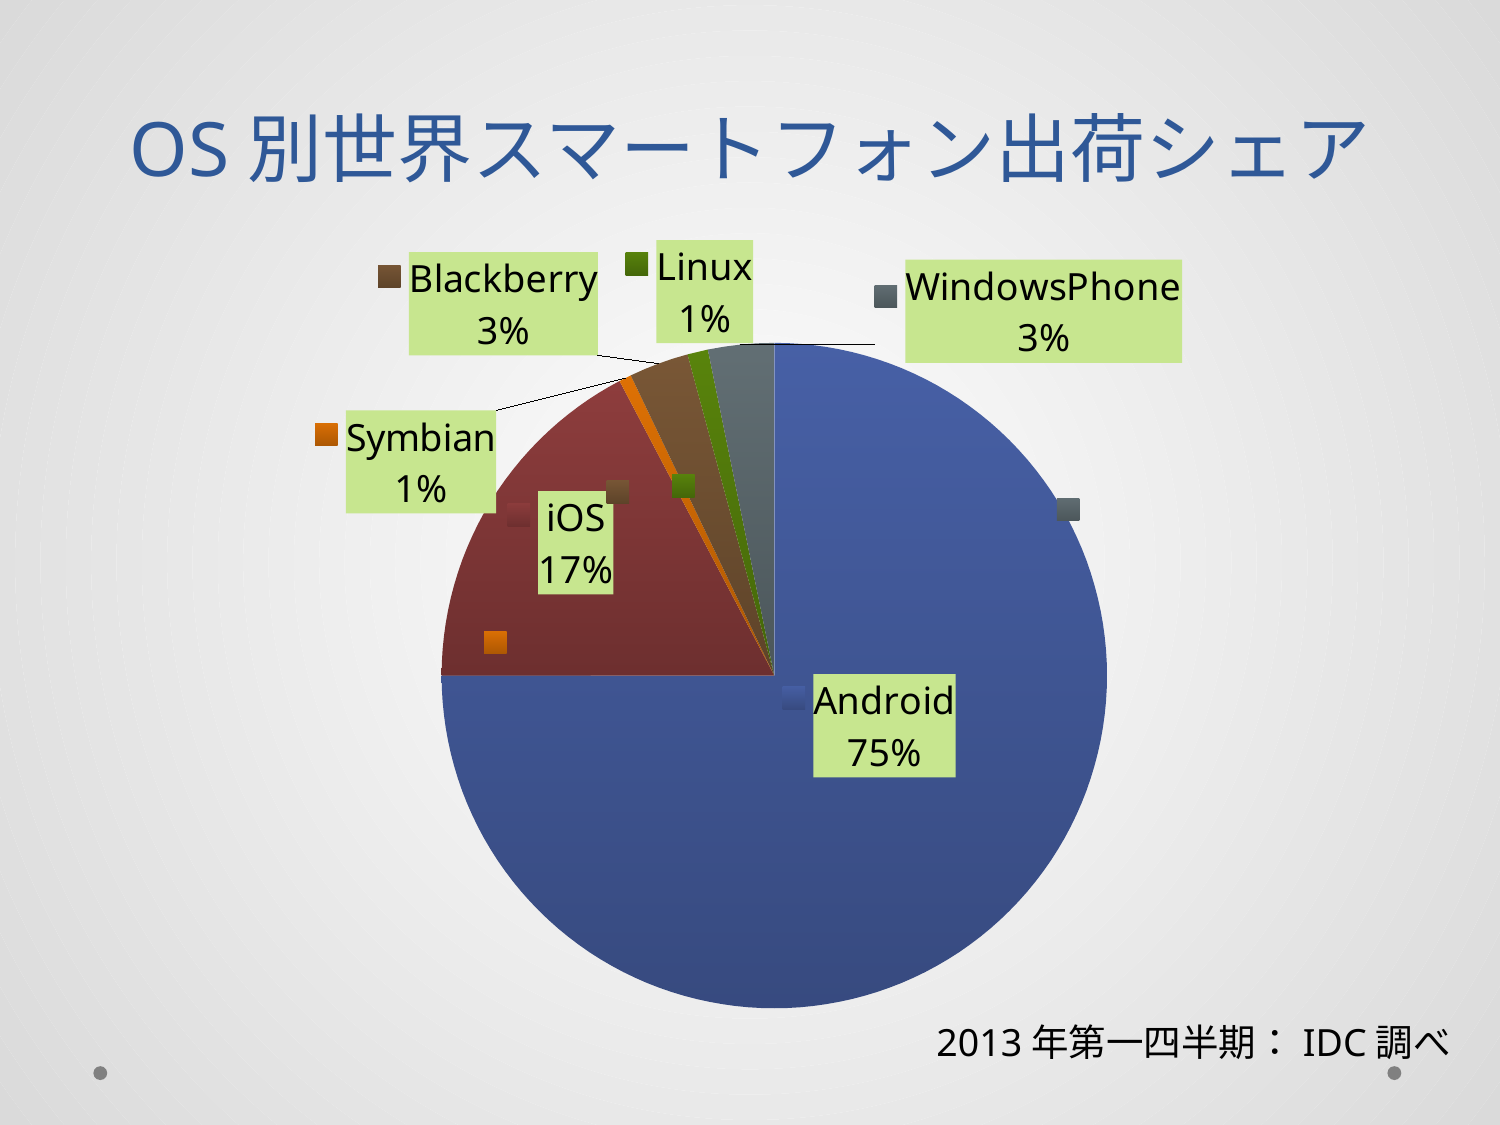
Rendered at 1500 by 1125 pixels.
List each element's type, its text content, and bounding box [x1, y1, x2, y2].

title OS別世界スマートフォン出荷シェア [75, 0, 1425, 213]
chart [74, 214, 1460, 1080]
